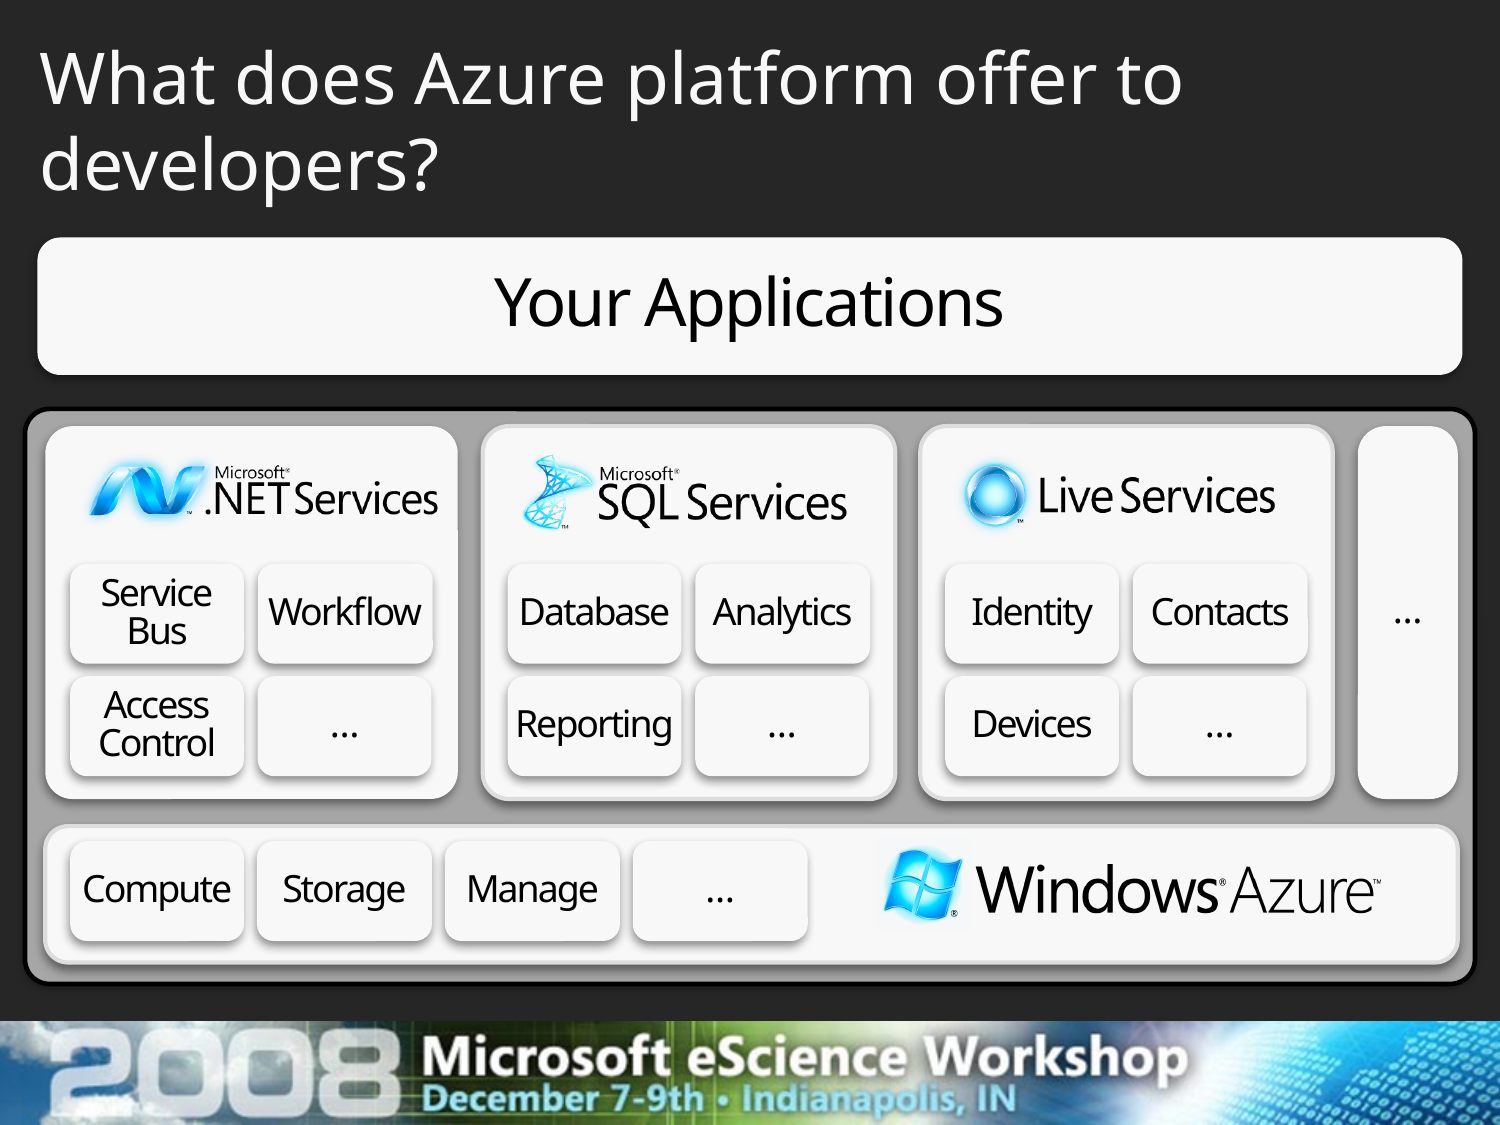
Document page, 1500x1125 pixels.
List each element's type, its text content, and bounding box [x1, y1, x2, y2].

text_box … [695, 676, 869, 777]
text_box Access Control [70, 676, 244, 777]
text_box Reporting [507, 676, 682, 777]
text_box Service Bus [70, 563, 244, 664]
text_box … [1357, 426, 1458, 800]
text_box [45, 426, 458, 800]
text_box Storage [256, 841, 432, 942]
text_box … [257, 676, 432, 777]
text_box Compute [70, 841, 244, 942]
text_box … [1132, 676, 1307, 777]
text_box Database [507, 563, 682, 664]
text_box Your Applications [37, 237, 1463, 375]
text_box [24, 408, 1475, 984]
picture [499, 438, 847, 533]
picture [874, 837, 1381, 933]
text_box Workflow [257, 563, 433, 664]
title What does Azure platform offer to developers? [24, 24, 1375, 213]
picture [949, 449, 1276, 541]
text_box Manage [444, 841, 620, 942]
text_box [45, 826, 1458, 963]
text_box Identity [945, 563, 1119, 664]
text_box [482, 426, 896, 800]
text_box [920, 426, 1333, 800]
picture [0, 1021, 1500, 1125]
text_box Analytics [695, 563, 871, 664]
text_box Contacts [1132, 563, 1308, 664]
text_box Devices [945, 676, 1119, 777]
picture [74, 448, 438, 533]
text_box … [632, 841, 808, 942]
